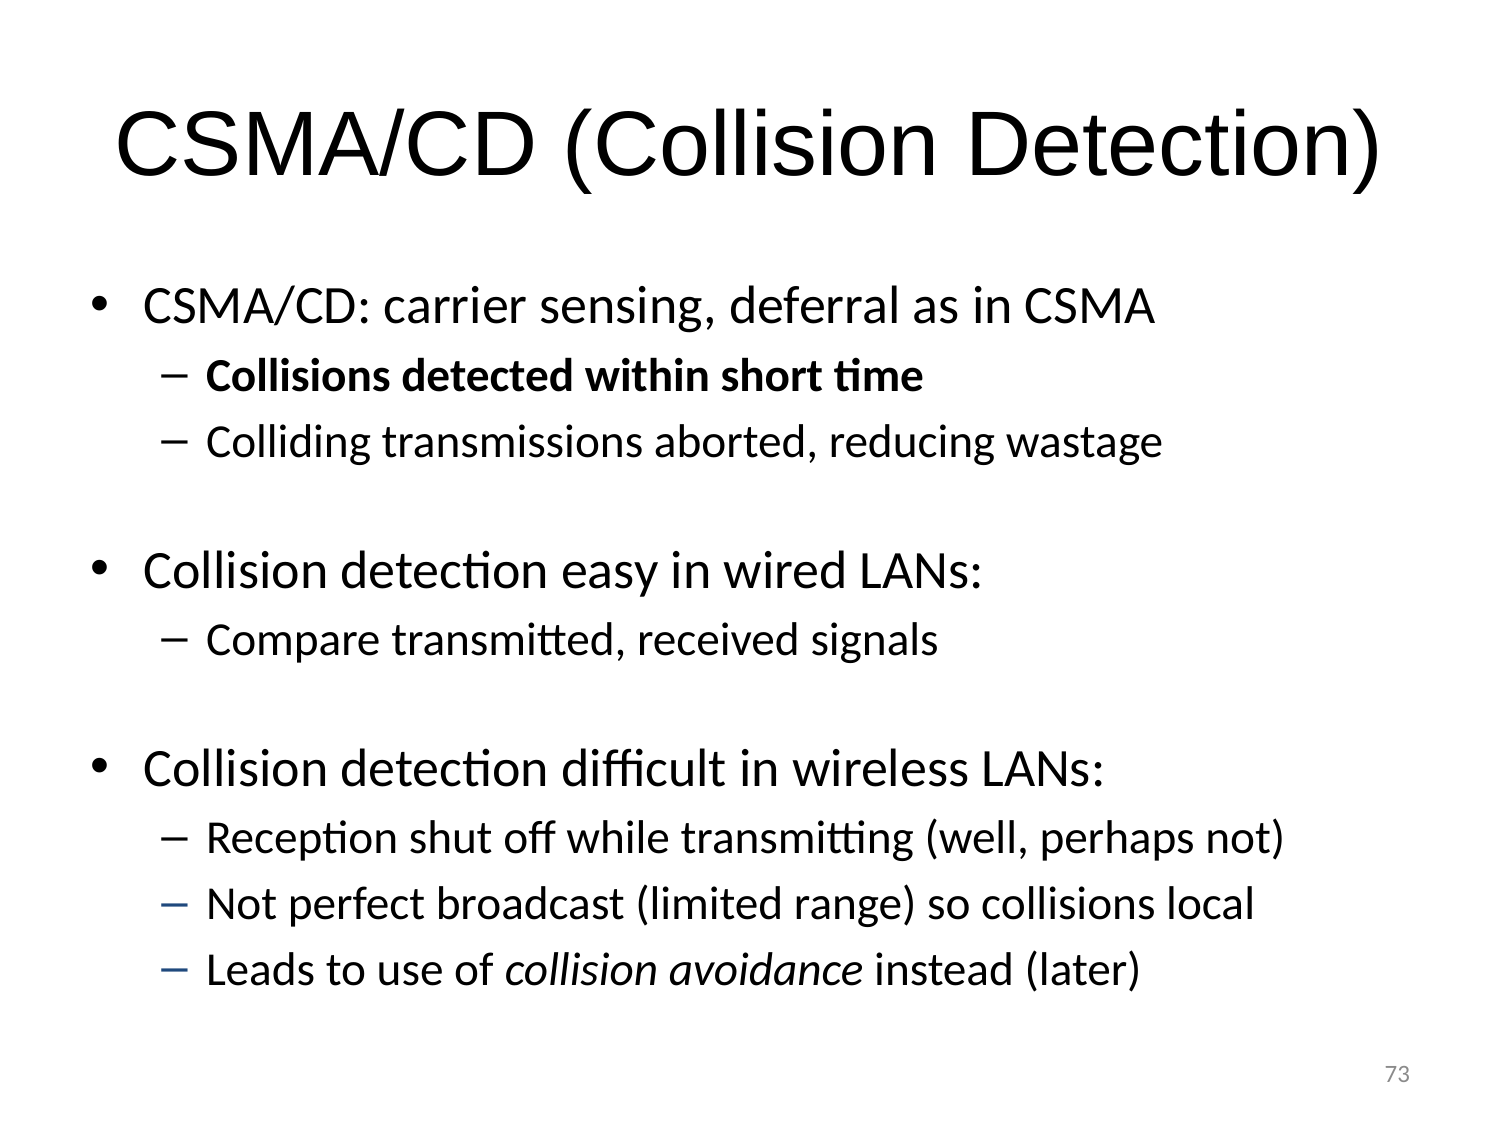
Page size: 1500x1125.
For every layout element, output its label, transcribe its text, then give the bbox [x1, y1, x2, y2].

list CSMA/CD: carrier sensing, deferral as in CSMA Collisions detected within short time Colliding transmissions aborted, reducing wastage Collision detection easy in wired LANs: Compare transmitted, received signals Collision detection difficult in wireless LANs: Reception shut off while transmitting (well, perhaps not) Not perfect broadcast (limited range) so collisions local Leads to use of collision avoidance instead (later) [75, 262, 1425, 1005]
title CSMA/CD (Collision Detection) [75, 45, 1425, 233]
slide_number 73 [1074, 1042, 1425, 1103]
